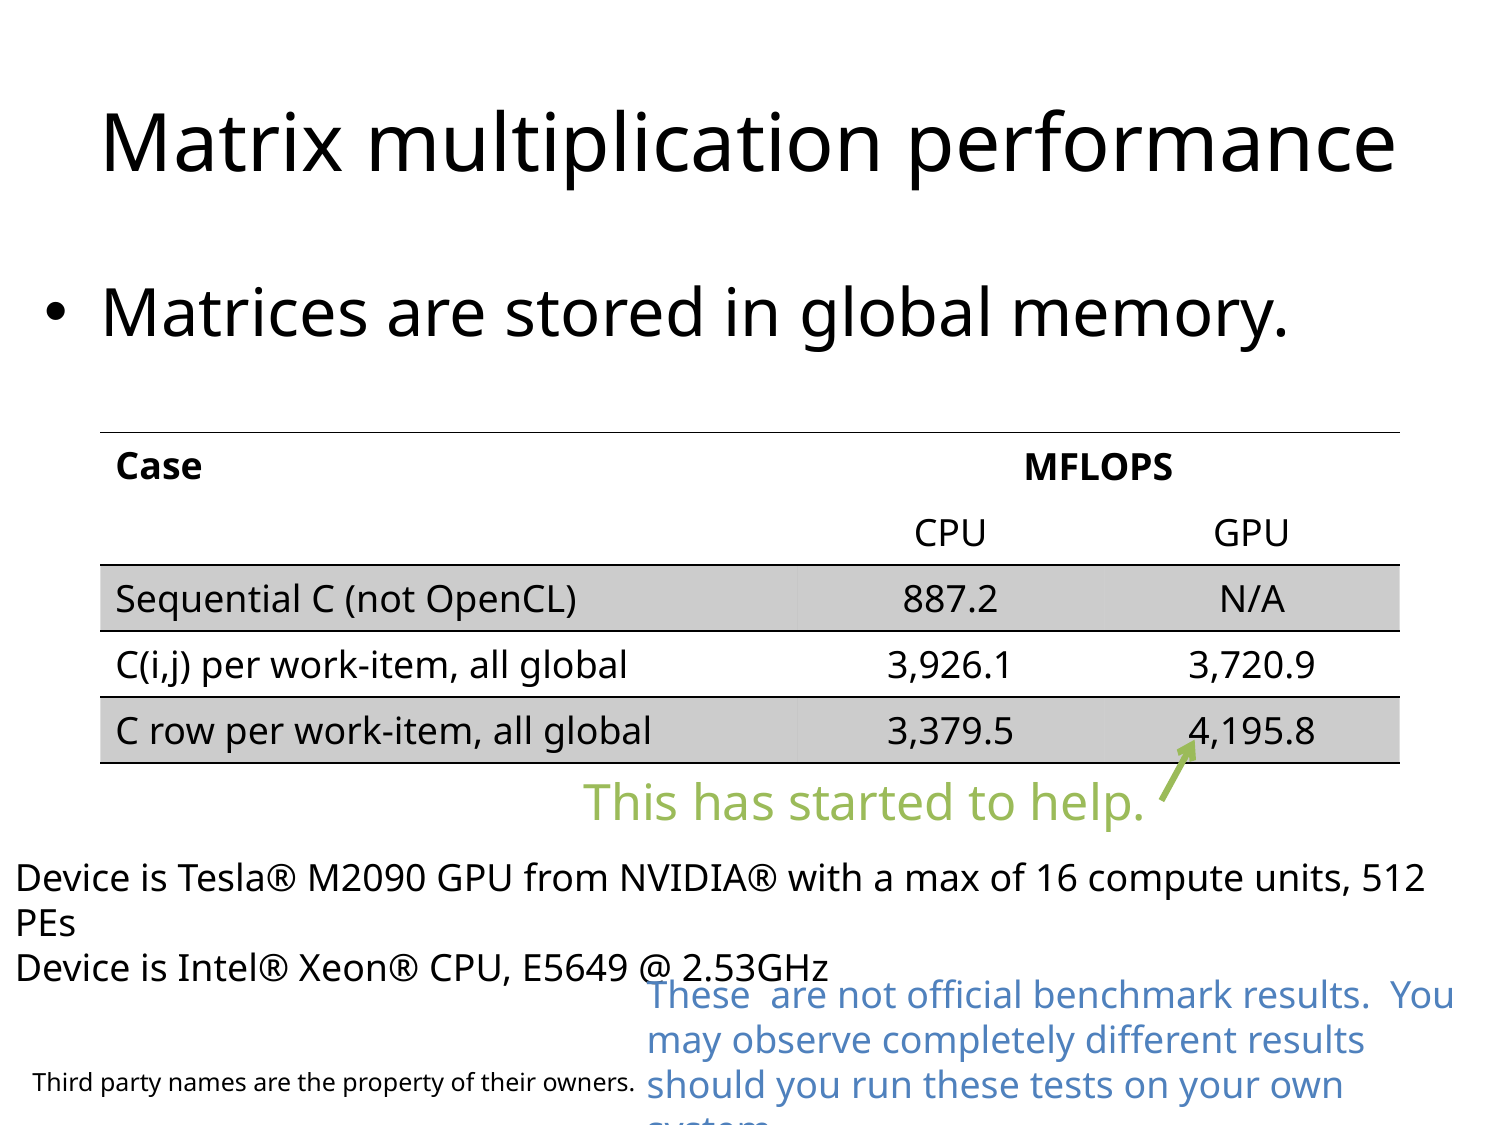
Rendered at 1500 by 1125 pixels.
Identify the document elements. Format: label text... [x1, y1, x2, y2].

text_box Third party names are the property of their owners. [17, 1058, 631, 1125]
table_cell Sequential C (not OpenCL) [100, 566, 797, 630]
table_header Case [100, 433, 797, 564]
text_box This has started to help. [568, 763, 1162, 838]
table_cell N/A [1104, 566, 1400, 630]
text_box Device is Tesla® M2090 GPU from NVIDIA® with a max of 16 compute units, 512 PEs Device is Intel® Xeon® CPU, E5649 @ 2.53GHz [0, 846, 1459, 996]
table_cell 4,195.8 [1104, 698, 1400, 762]
table_header MFLOPS [797, 433, 1400, 499]
table_cell 3,926.1 [797, 632, 1104, 696]
text_box These are not official benchmark results. You may observe completely different results should you run these tests on your own system. [631, 964, 1489, 1125]
table_cell 3,379.5 [797, 698, 1104, 762]
table_cell CPU [797, 499, 1104, 564]
table_cell 3,720.9 [1104, 632, 1400, 696]
list Matrices are stored in global memory. [29, 262, 1471, 398]
table_cell C row per work-item, all global [100, 698, 797, 762]
table_cell GPU [1104, 499, 1400, 564]
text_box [1156, 739, 1195, 802]
table_cell C(i,j) per work-item, all global [100, 632, 797, 696]
title Matrix multiplication performance [75, 45, 1425, 233]
table_cell 887.2 [797, 566, 1104, 630]
